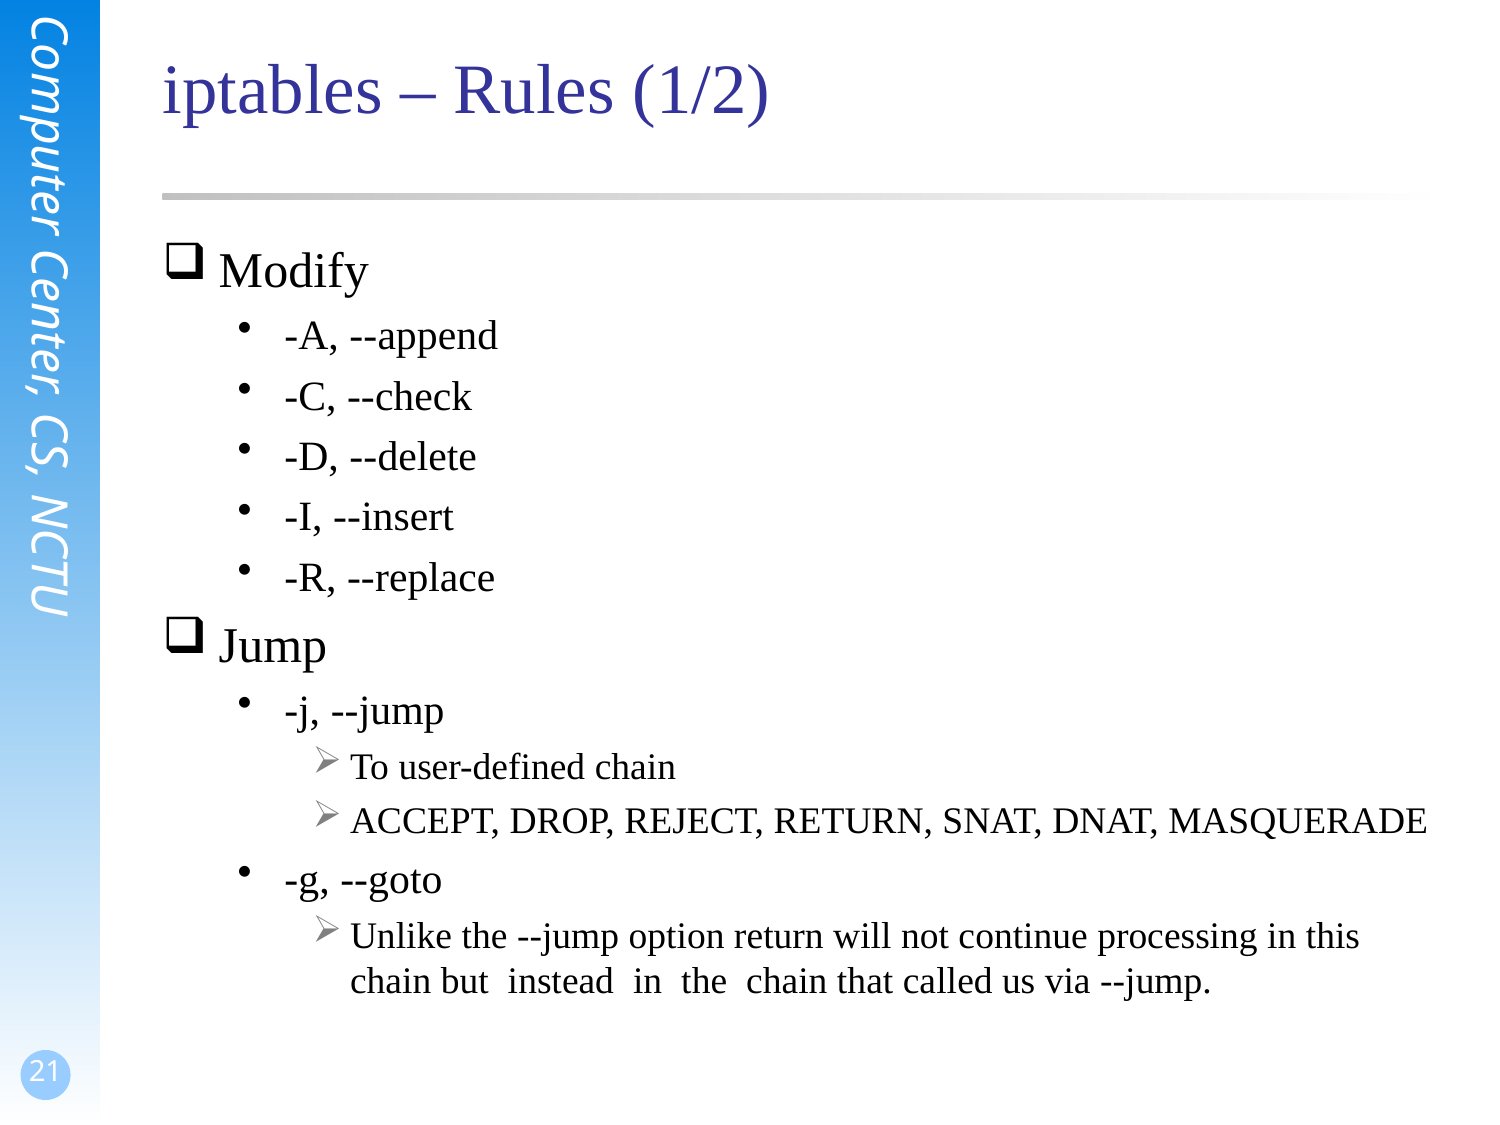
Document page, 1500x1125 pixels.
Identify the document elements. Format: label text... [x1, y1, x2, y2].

list Modify -A, --append -C, --check -D, --delete -I, --insert -R, --replace Jump -j, --jump To user-defined chain ACCEPT, DROP, REJECT, RETURN, SNAT, DNAT, MASQUERADE -g, --goto Unlike the --jump option return will not continue processing in this chain but instead in the chain that called us via --jump. [162, 237, 1438, 1000]
title iptables – Rules (1/2) [162, 42, 1438, 231]
